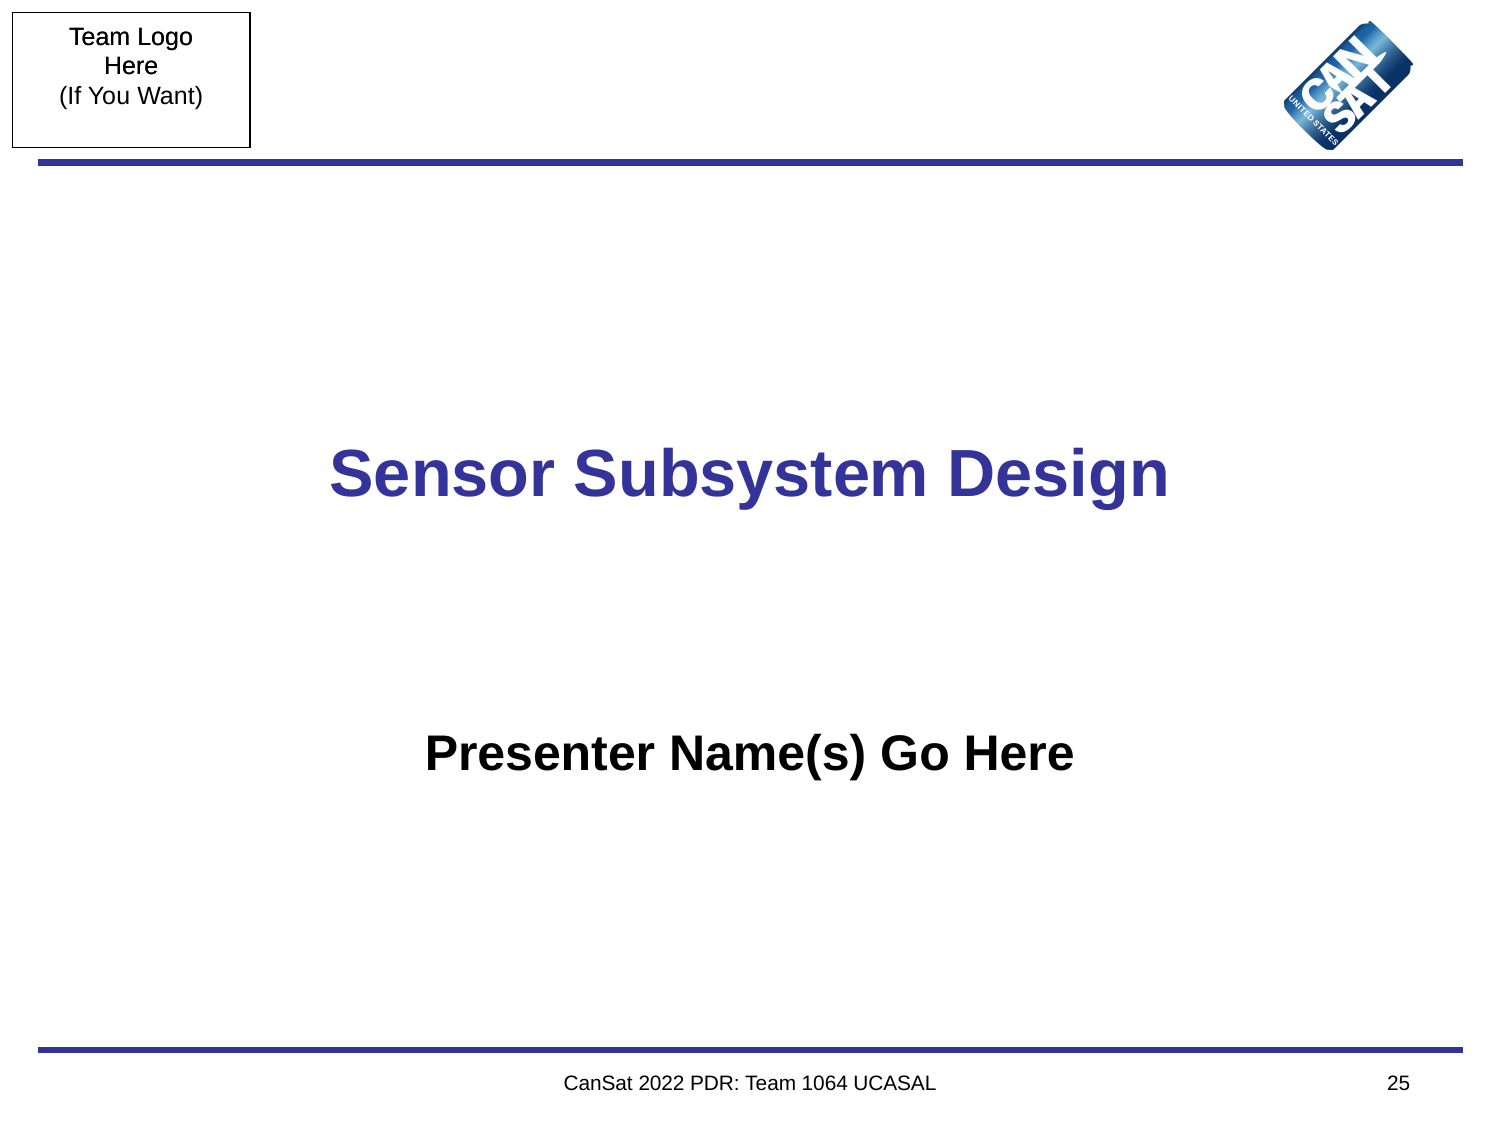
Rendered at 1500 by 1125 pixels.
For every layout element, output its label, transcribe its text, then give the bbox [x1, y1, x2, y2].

footer CanSat 2022 PDR: Team 1064 UCASAL [450, 1062, 1050, 1103]
slide_number ‹#› [1312, 1062, 1425, 1104]
picture [1284, 21, 1413, 150]
title Sensor Subsystem Design [112, 349, 1388, 591]
subtitle Presenter Name(s) Go Here [225, 712, 1275, 925]
